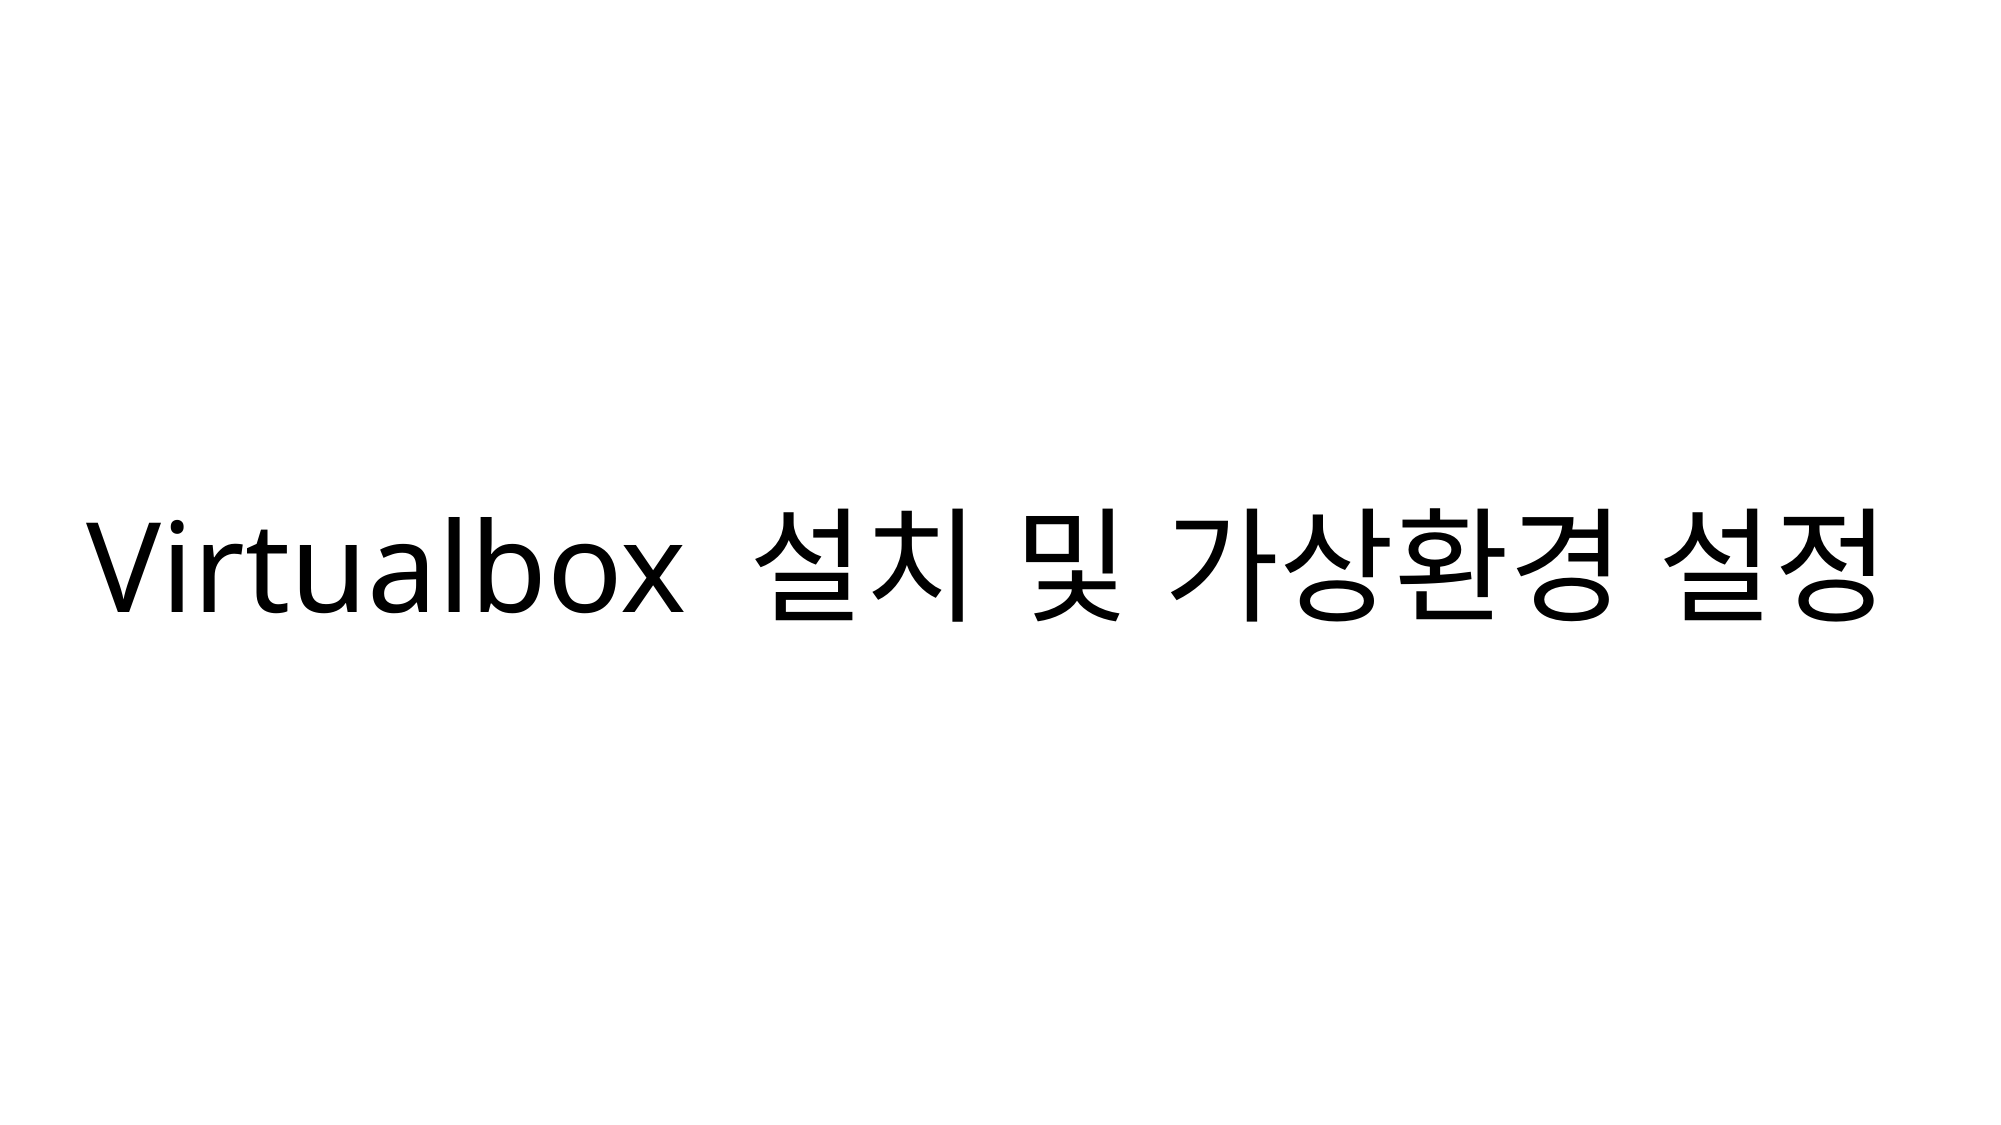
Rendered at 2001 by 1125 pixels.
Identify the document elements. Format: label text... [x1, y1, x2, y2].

title Virtualbox 설치 및 가상환경 설정 [0, 360, 2000, 648]
